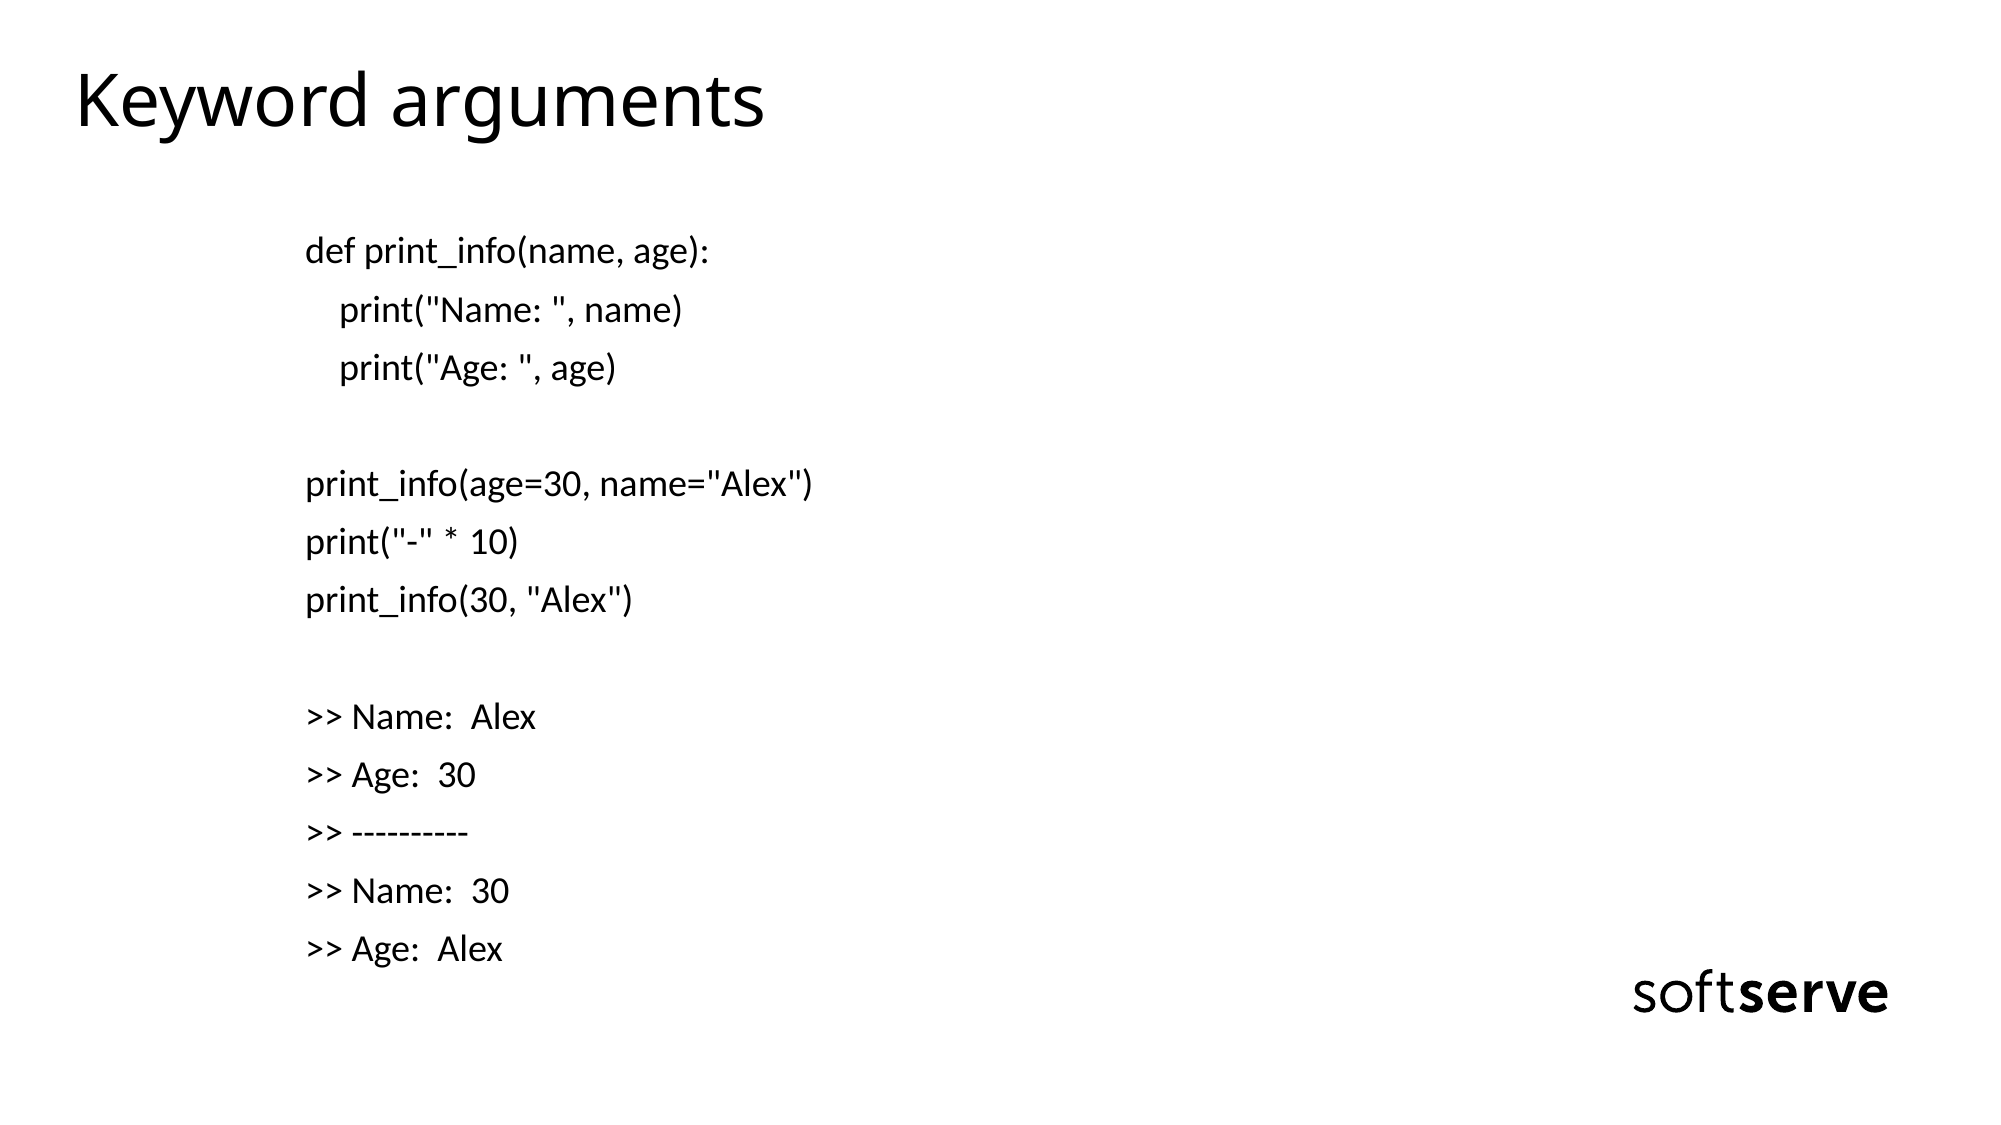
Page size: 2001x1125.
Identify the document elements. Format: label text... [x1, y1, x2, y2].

list def print_info(name, age): print("Name: ", name) print("Age: ", age) print_info(age=30, name="Alex") print("-" * 10) print_info(30, "Alex") >> Name: Alex >> Age: 30 >> ---------- >> Name: 30 >> Age: Alex [290, 223, 1267, 984]
title Keyword arguments [59, 56, 1957, 143]
